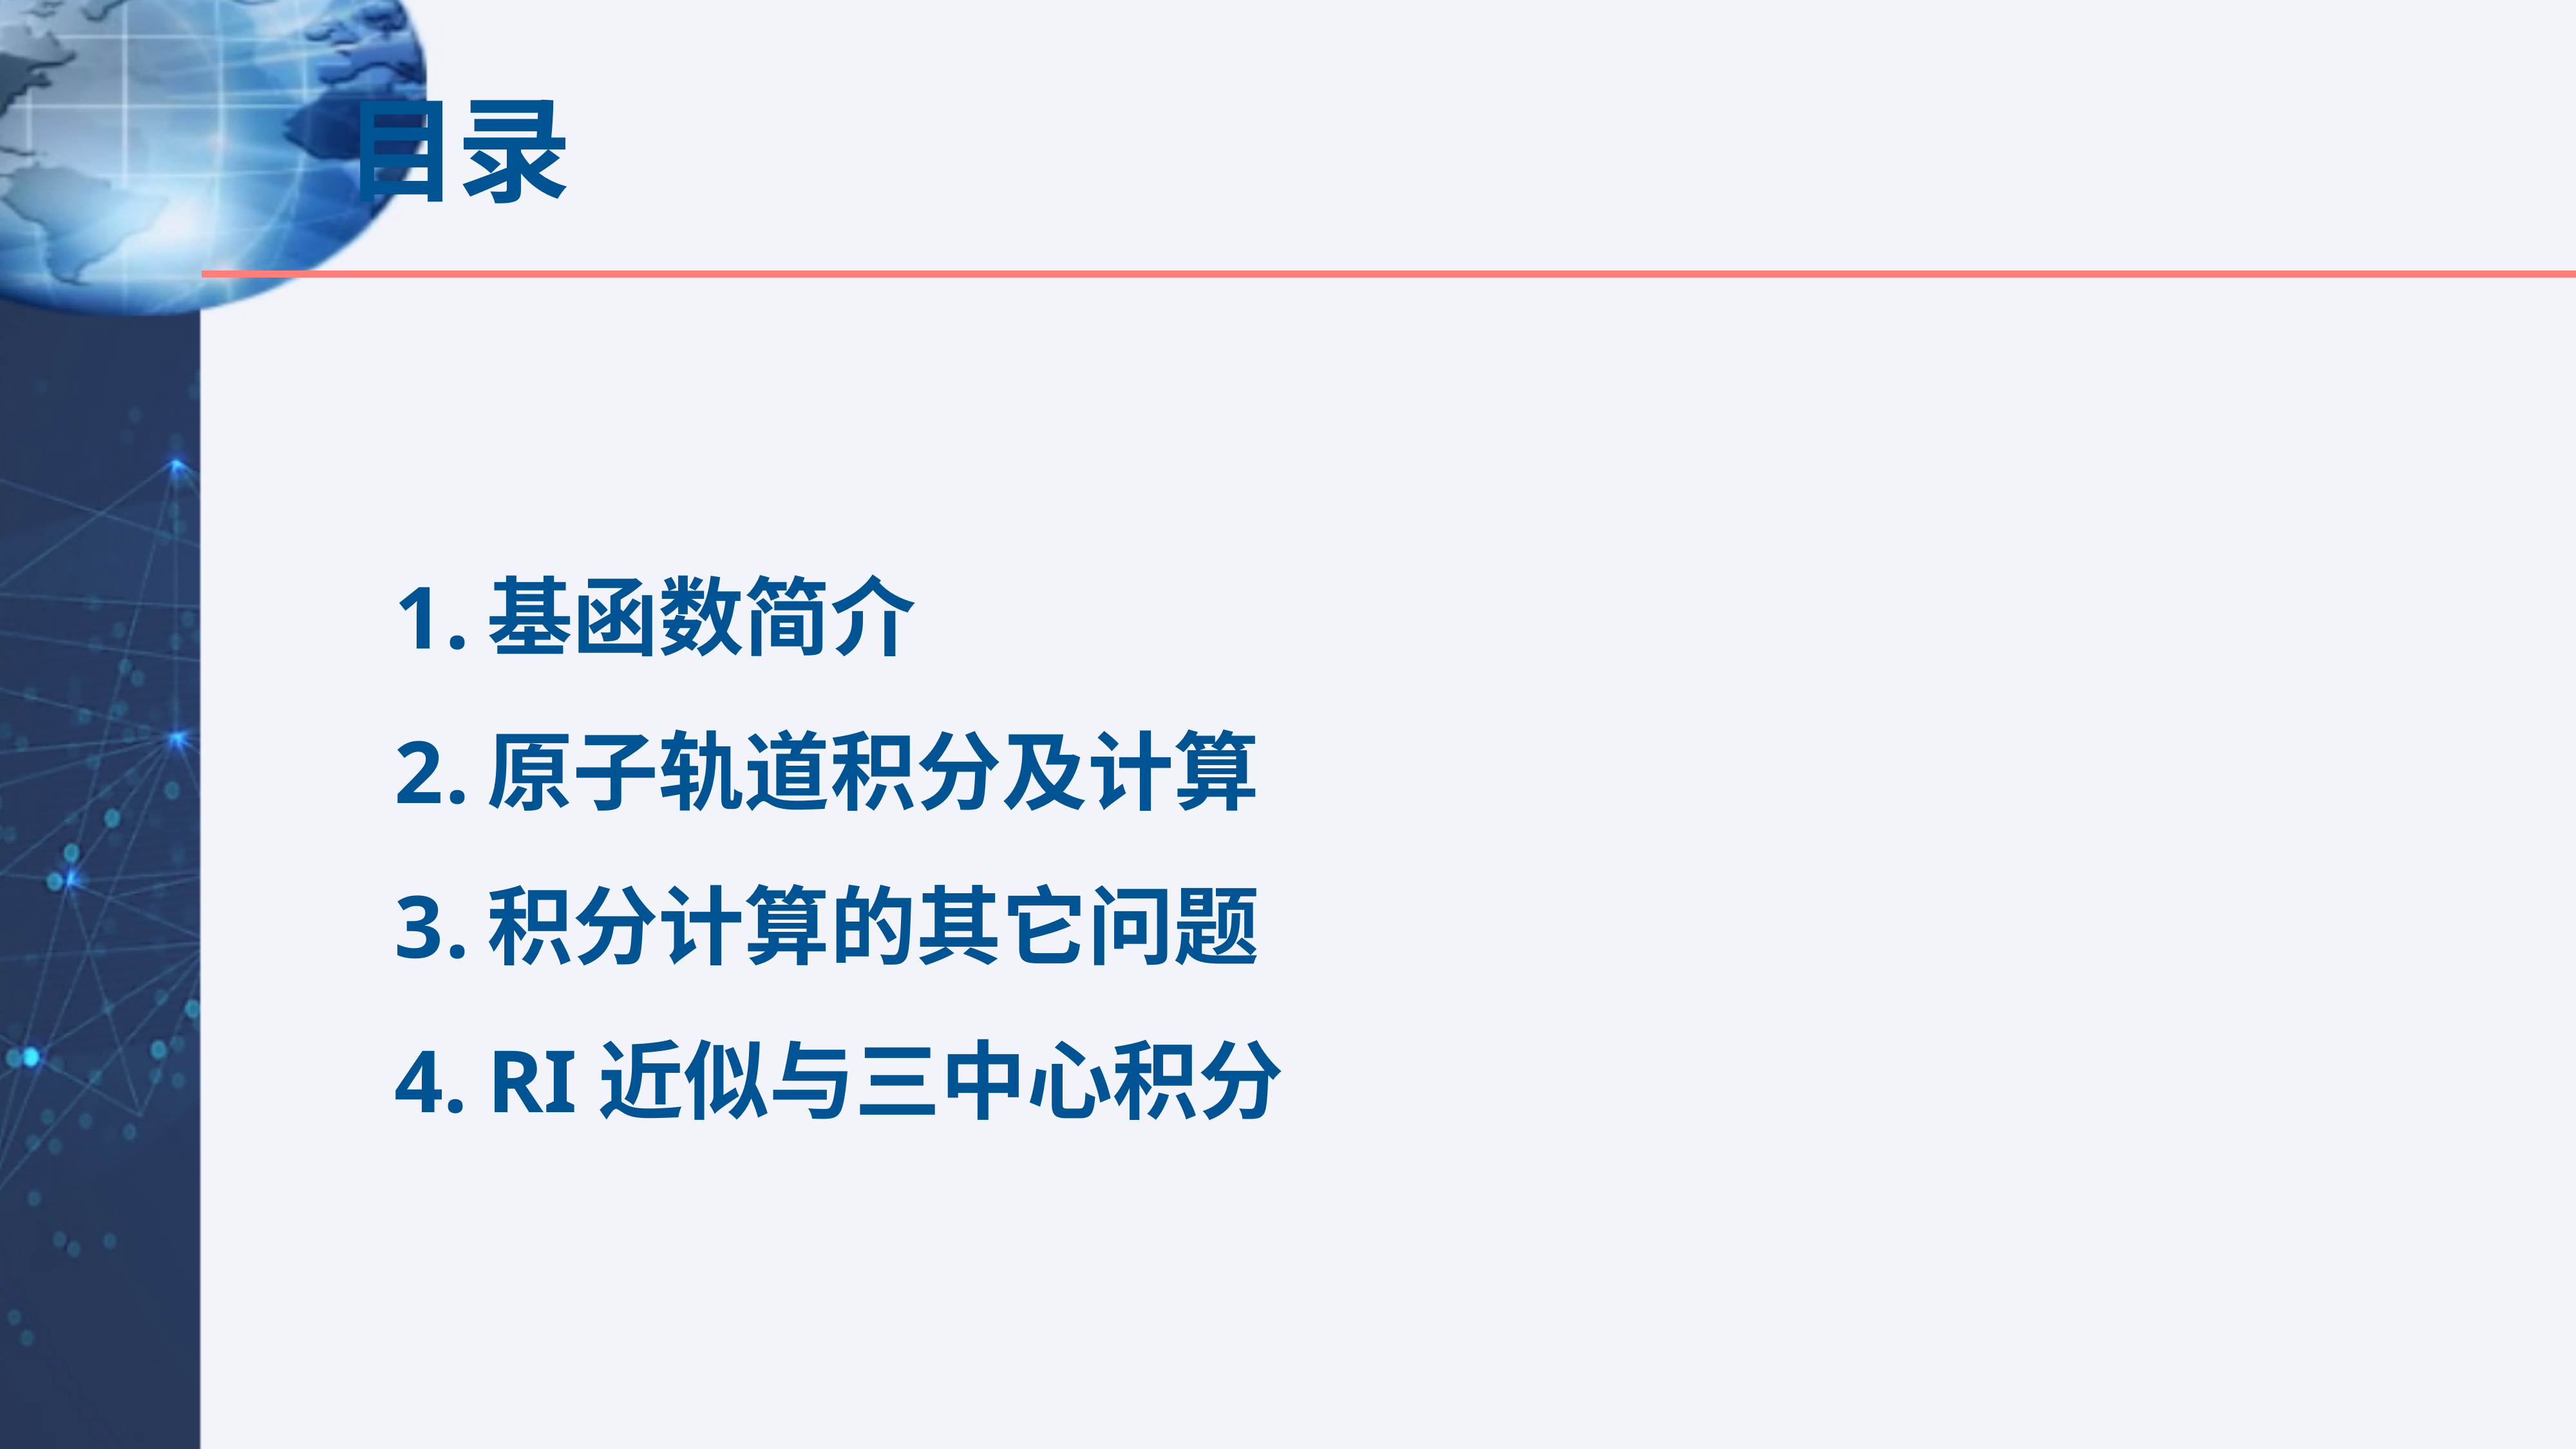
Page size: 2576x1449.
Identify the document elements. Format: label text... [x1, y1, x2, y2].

list 基函数简介 原子轨道积分及计算 积分计算的其它问题 RI近似与三中心积分 [388, 383, 2088, 1258]
title 目录 [338, 72, 1296, 247]
picture [0, 0, 2576, 1449]
